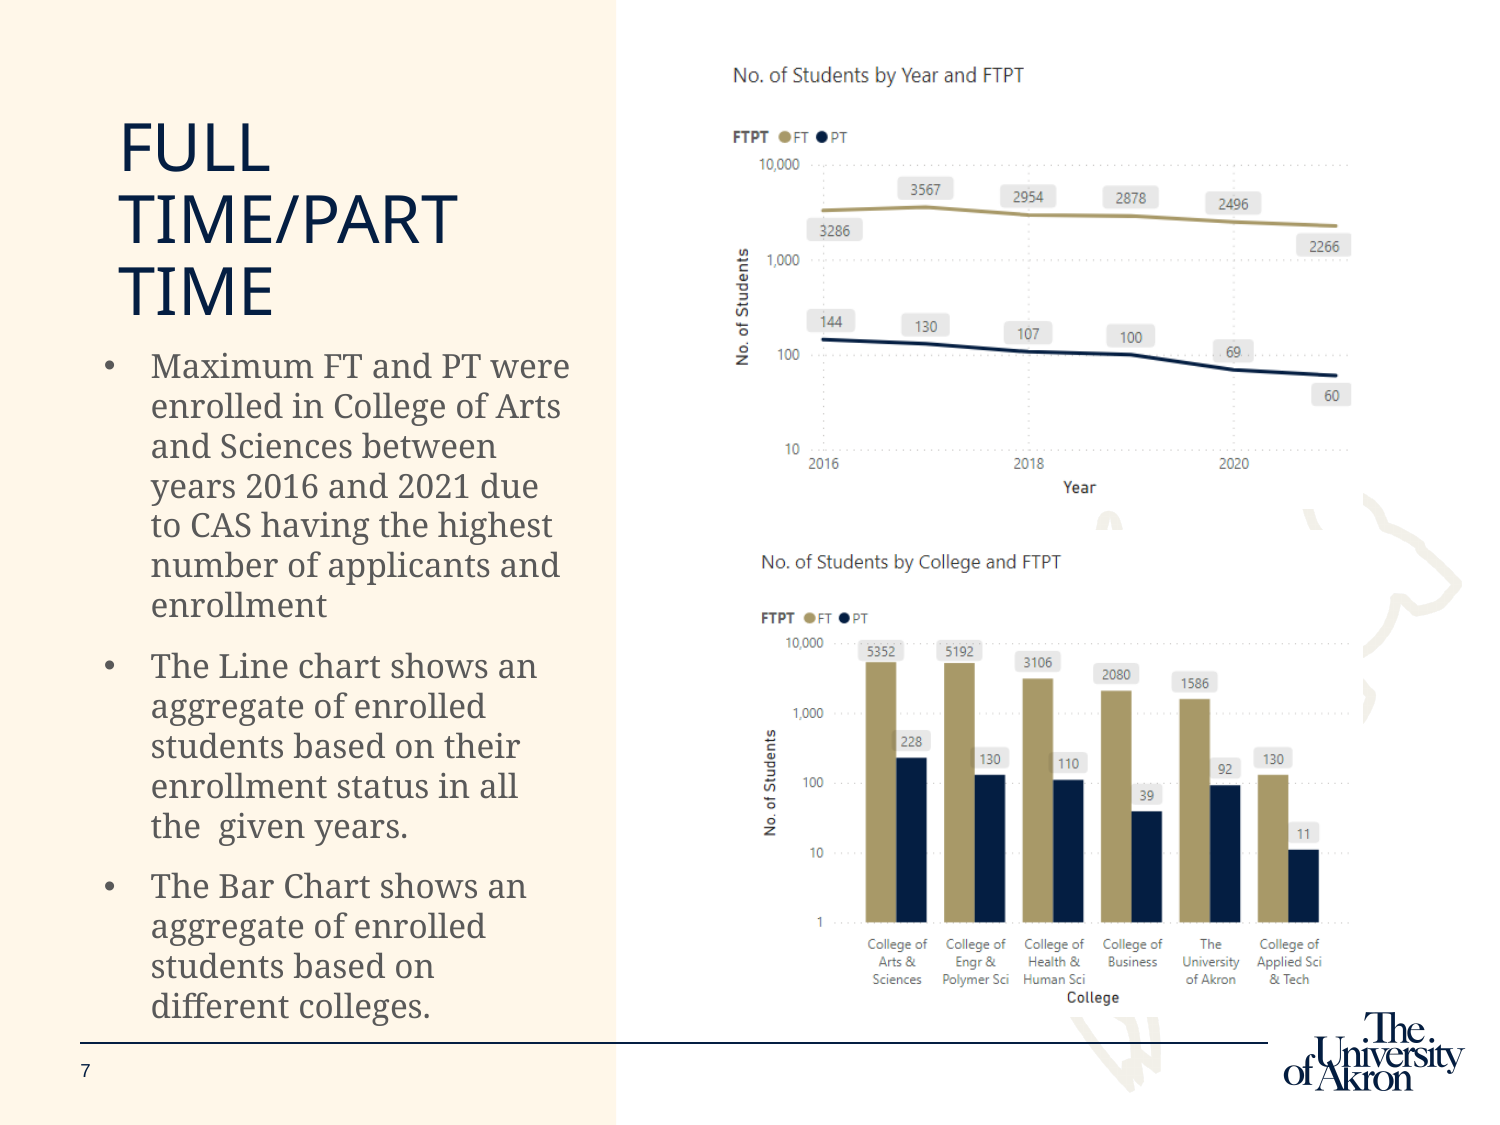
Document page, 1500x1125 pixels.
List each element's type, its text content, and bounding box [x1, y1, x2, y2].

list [721, 40, 1363, 509]
title Full Time/Part time [103, 75, 588, 337]
picture [749, 473, 1466, 1093]
list Maximum FT and PT were enrolled in College of Arts and Sciences between years 2016 and 2021 due to CAS having the highest number of applicants and enrollment The Line chart shows an aggregate of enrolled students based on their enrollment status in all the given years. The Bar Chart shows an aggregate of enrolled students based on different colleges. [88, 337, 588, 1031]
